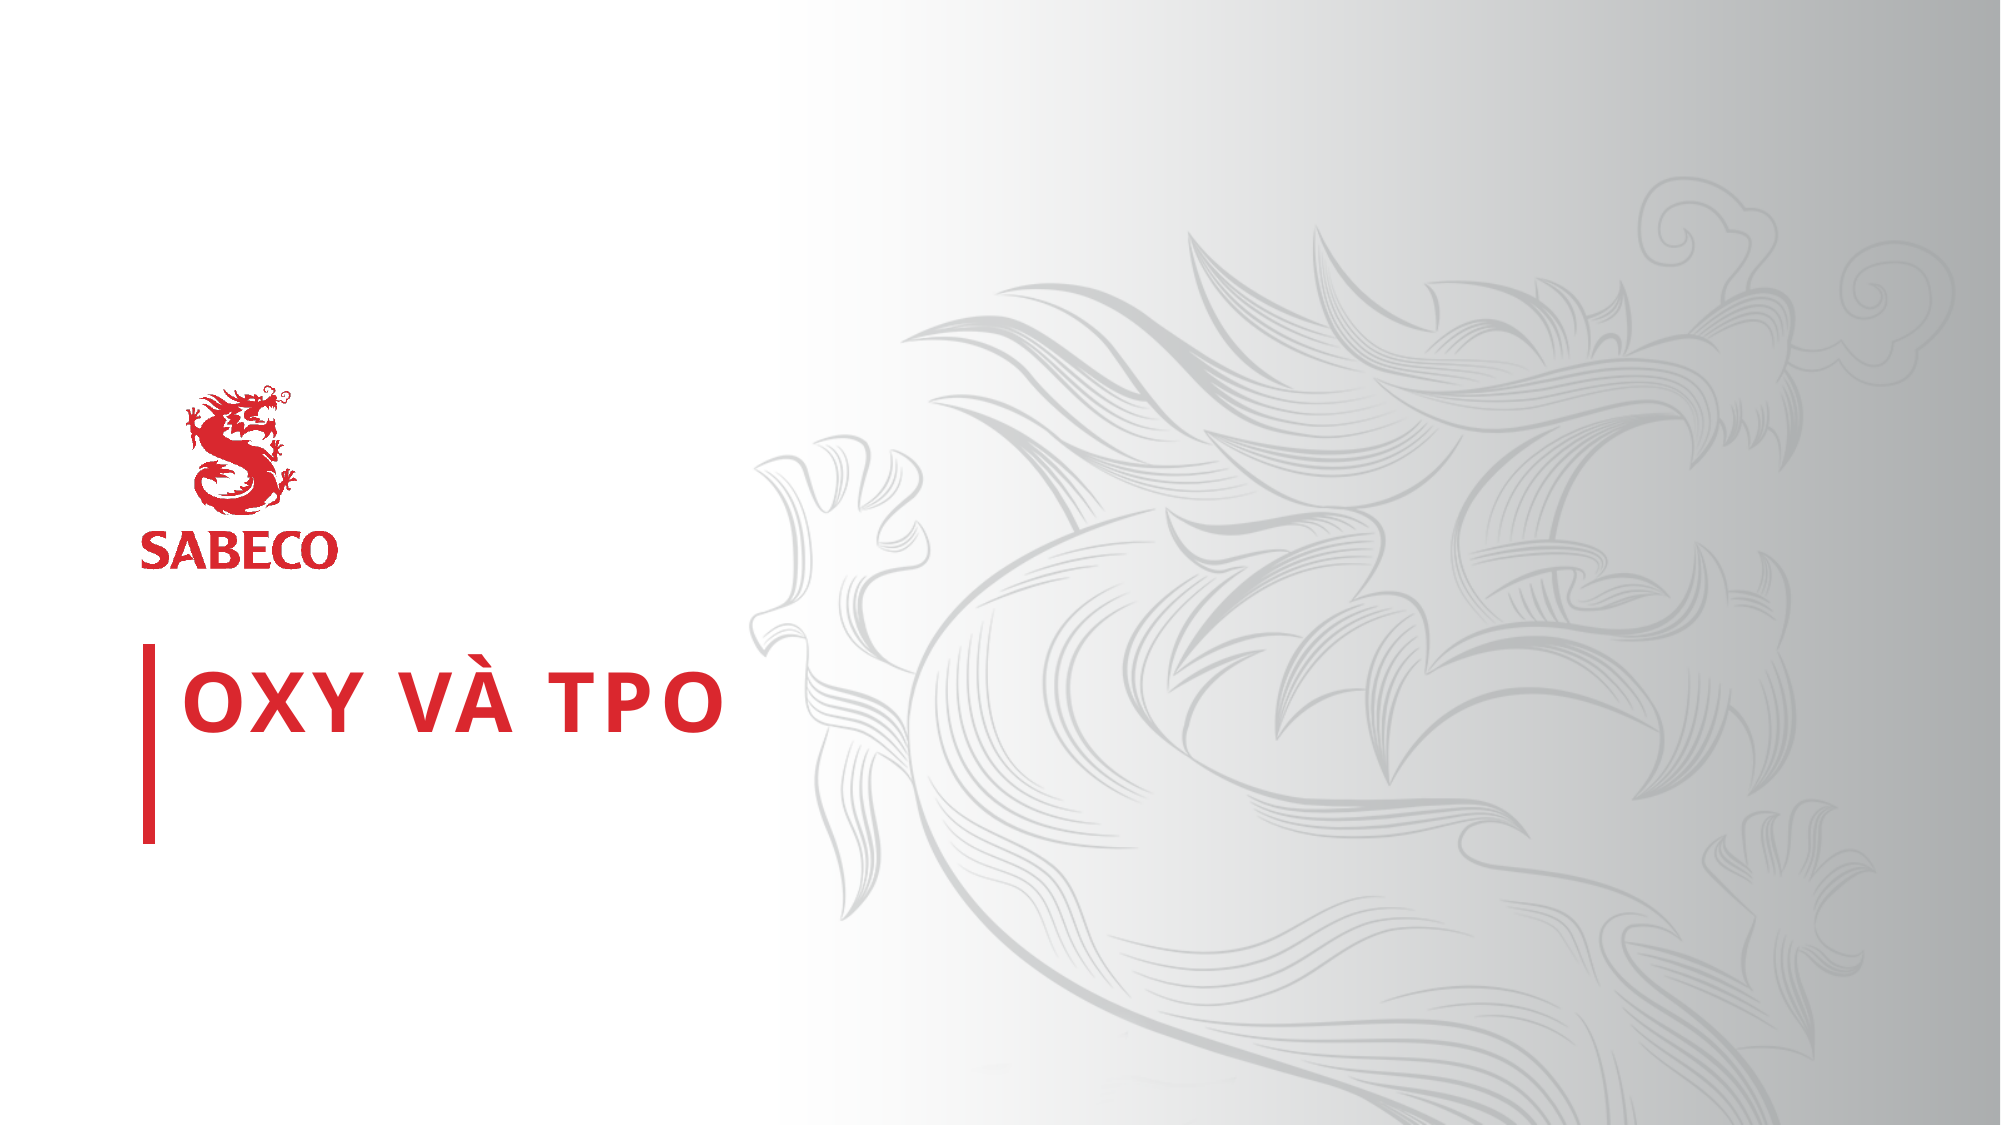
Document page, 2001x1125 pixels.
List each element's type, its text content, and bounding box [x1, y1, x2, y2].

text_box OXY VÀ TPO [165, 641, 1322, 757]
picture [0, 0, 2001, 1125]
